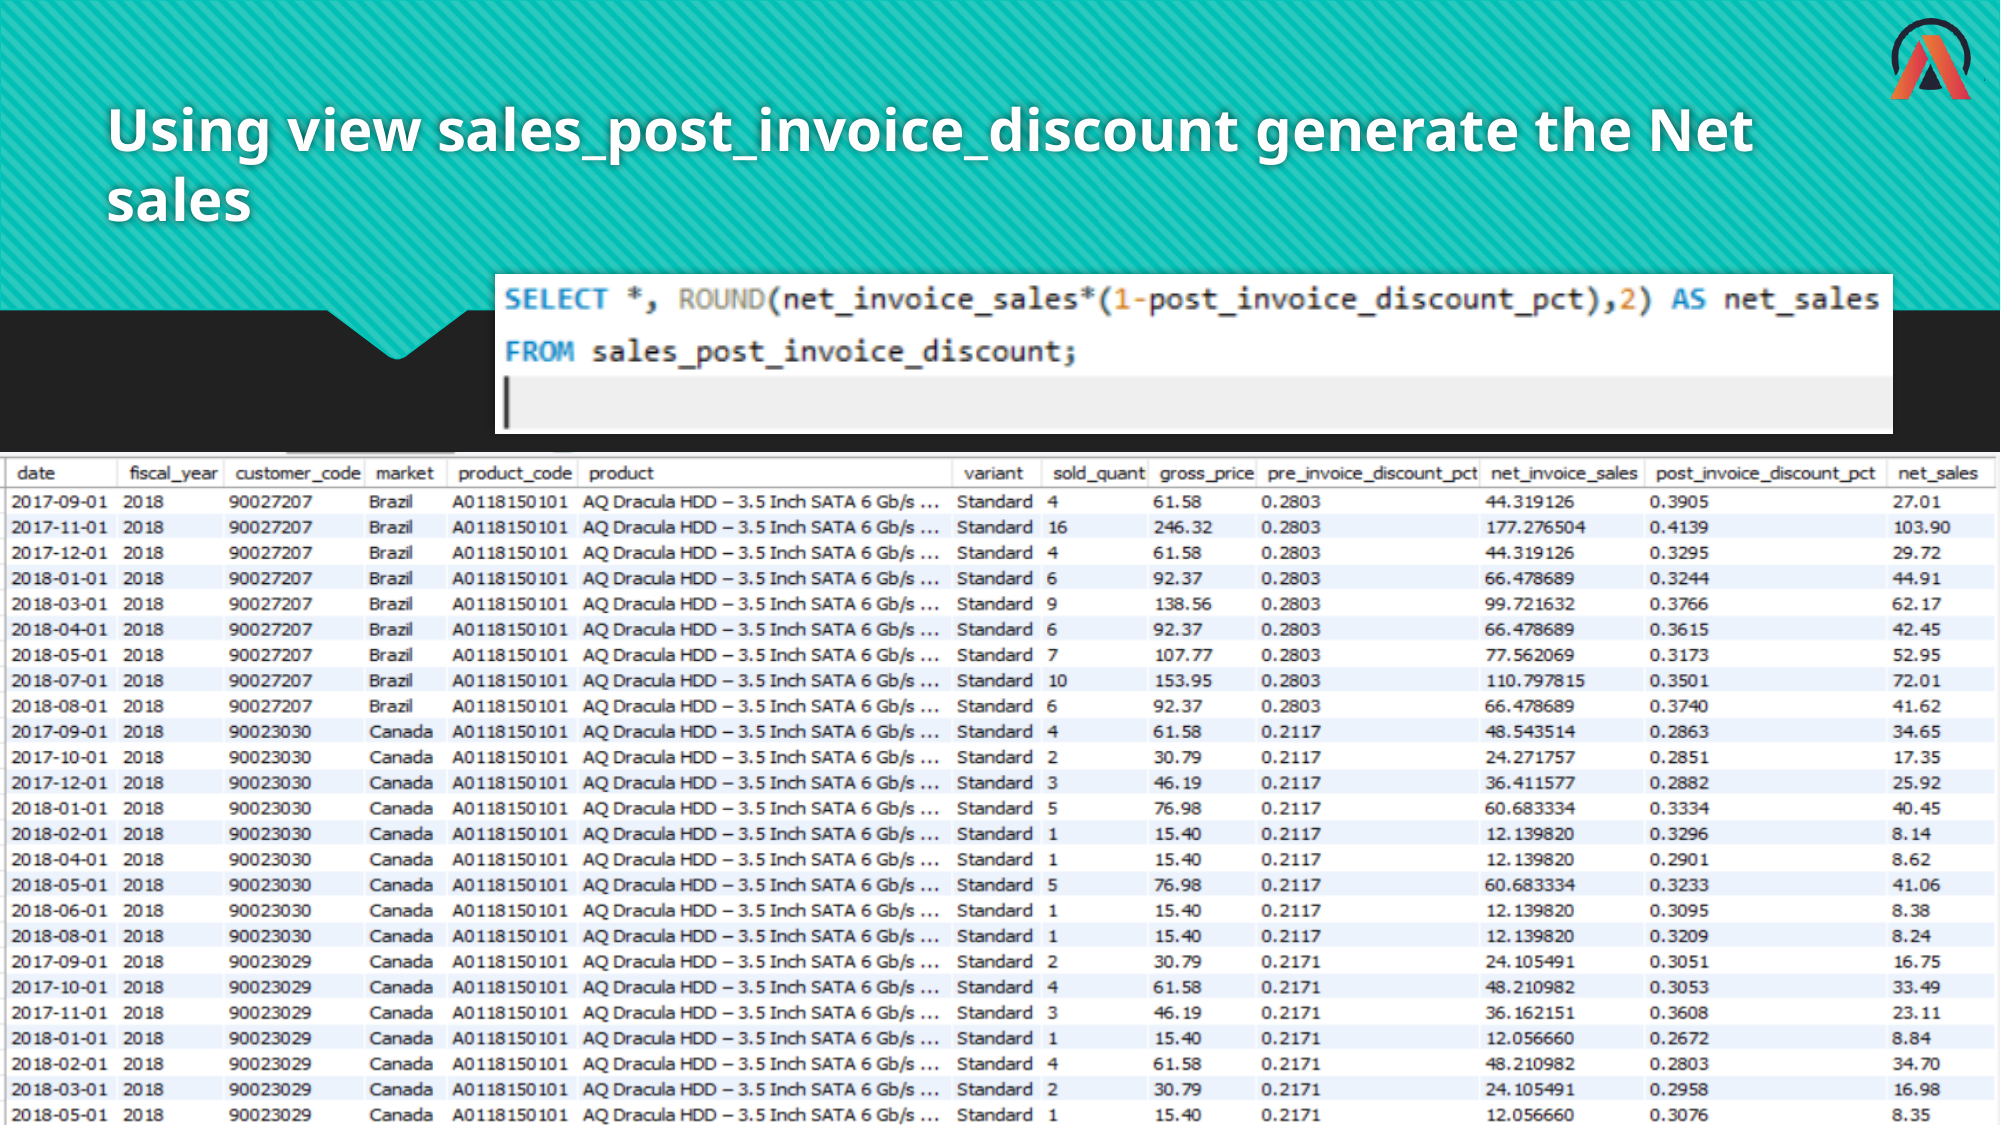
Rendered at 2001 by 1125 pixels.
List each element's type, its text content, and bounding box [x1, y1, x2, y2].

text_box Using view sales_post_invoice_discount generate the Net sales [91, 81, 1827, 241]
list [495, 274, 1893, 434]
picture [1866, 0, 1985, 118]
picture [0, 451, 2000, 1125]
